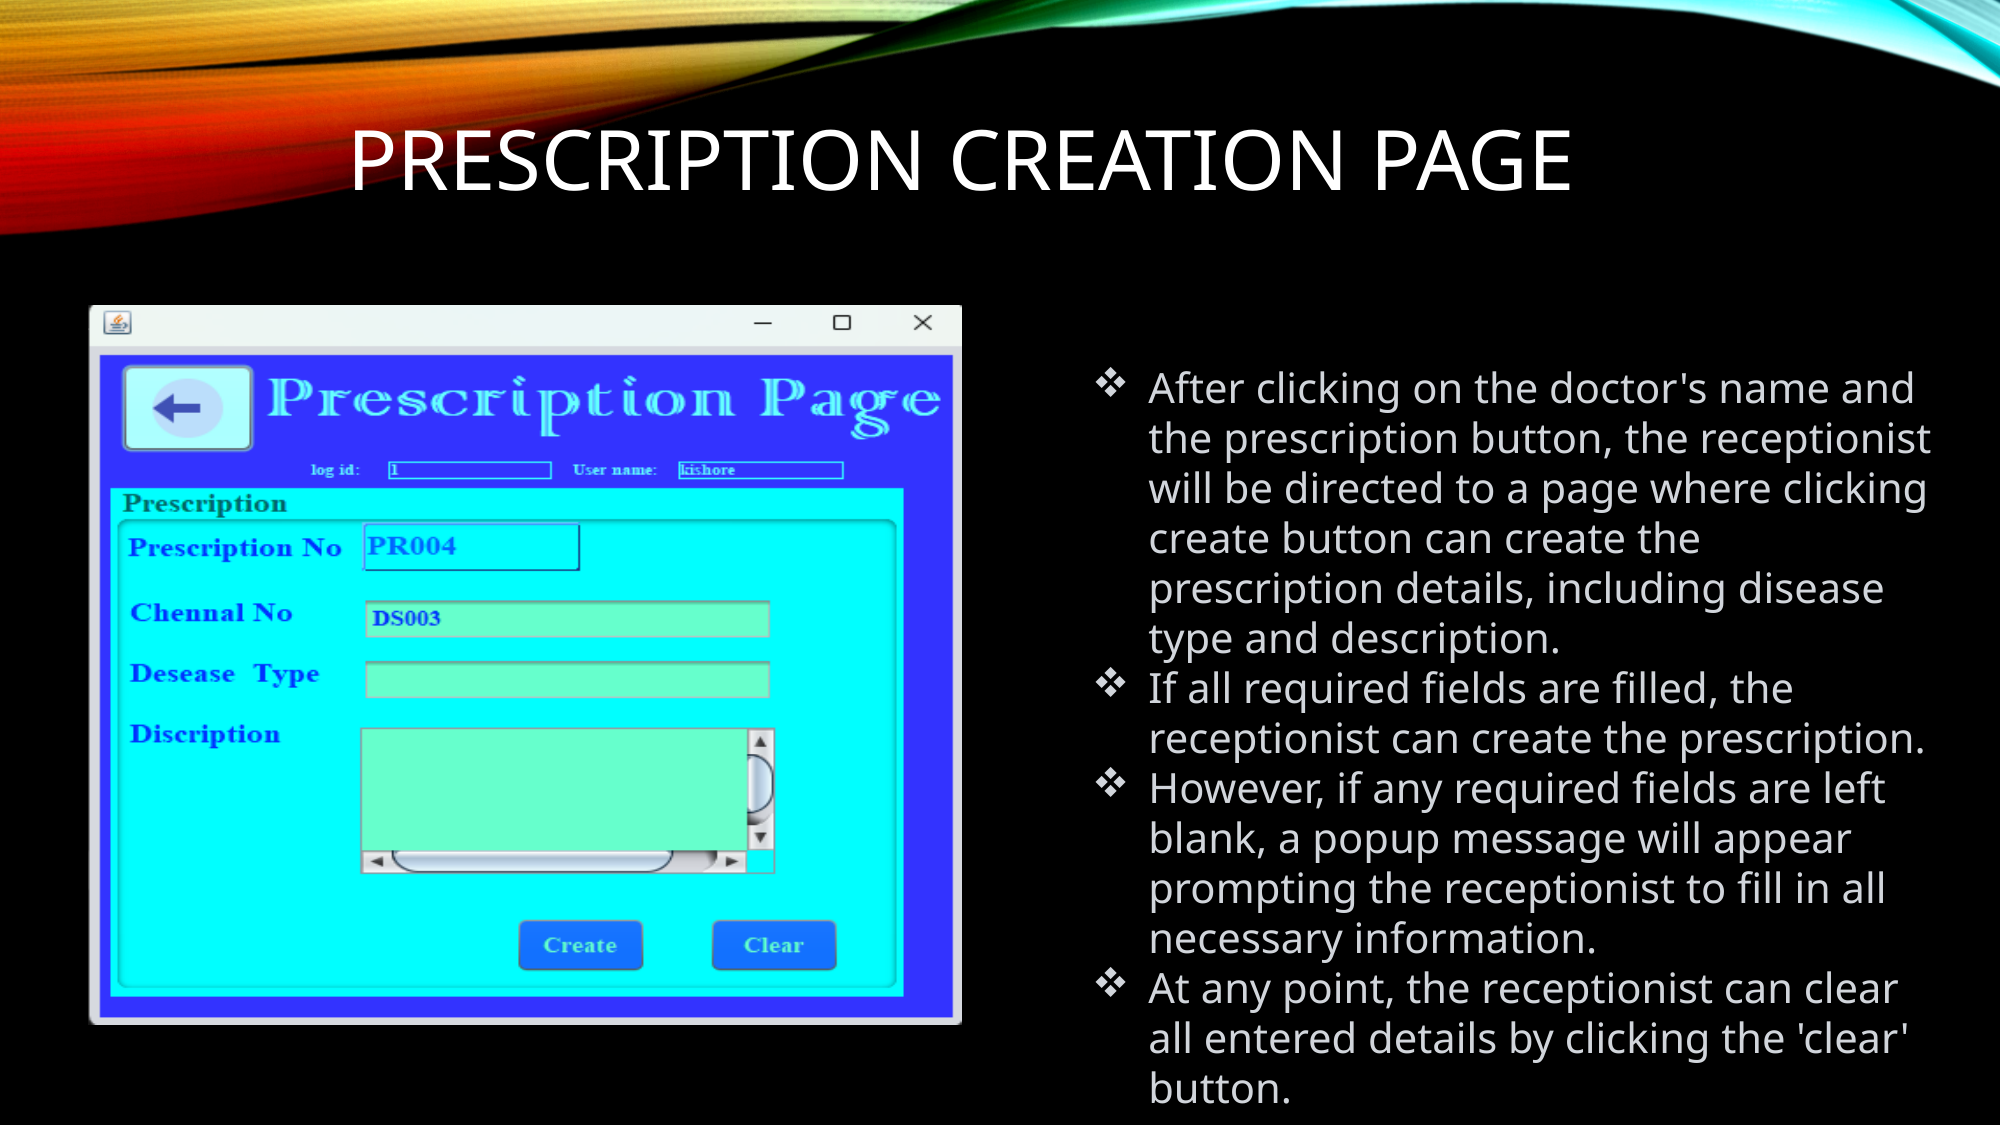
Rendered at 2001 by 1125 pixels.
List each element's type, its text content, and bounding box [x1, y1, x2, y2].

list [87, 305, 962, 1026]
title Prescription Creation page [255, 57, 1668, 270]
picture [0, 0, 2000, 237]
text_box After clicking on the doctor's name and the prescription button, the receptionist will be directed to a page where clicking create button can create the prescription details, including disease type and description. If all required fields are filled, the receptionist can create the prescription. However, if any required fields are left blank, a popup message will appear prompting the receptionist to fill in all necessary information. At any point, the receptionist can clear all entered details by clicking the 'clear' button. [1077, 354, 1949, 1120]
